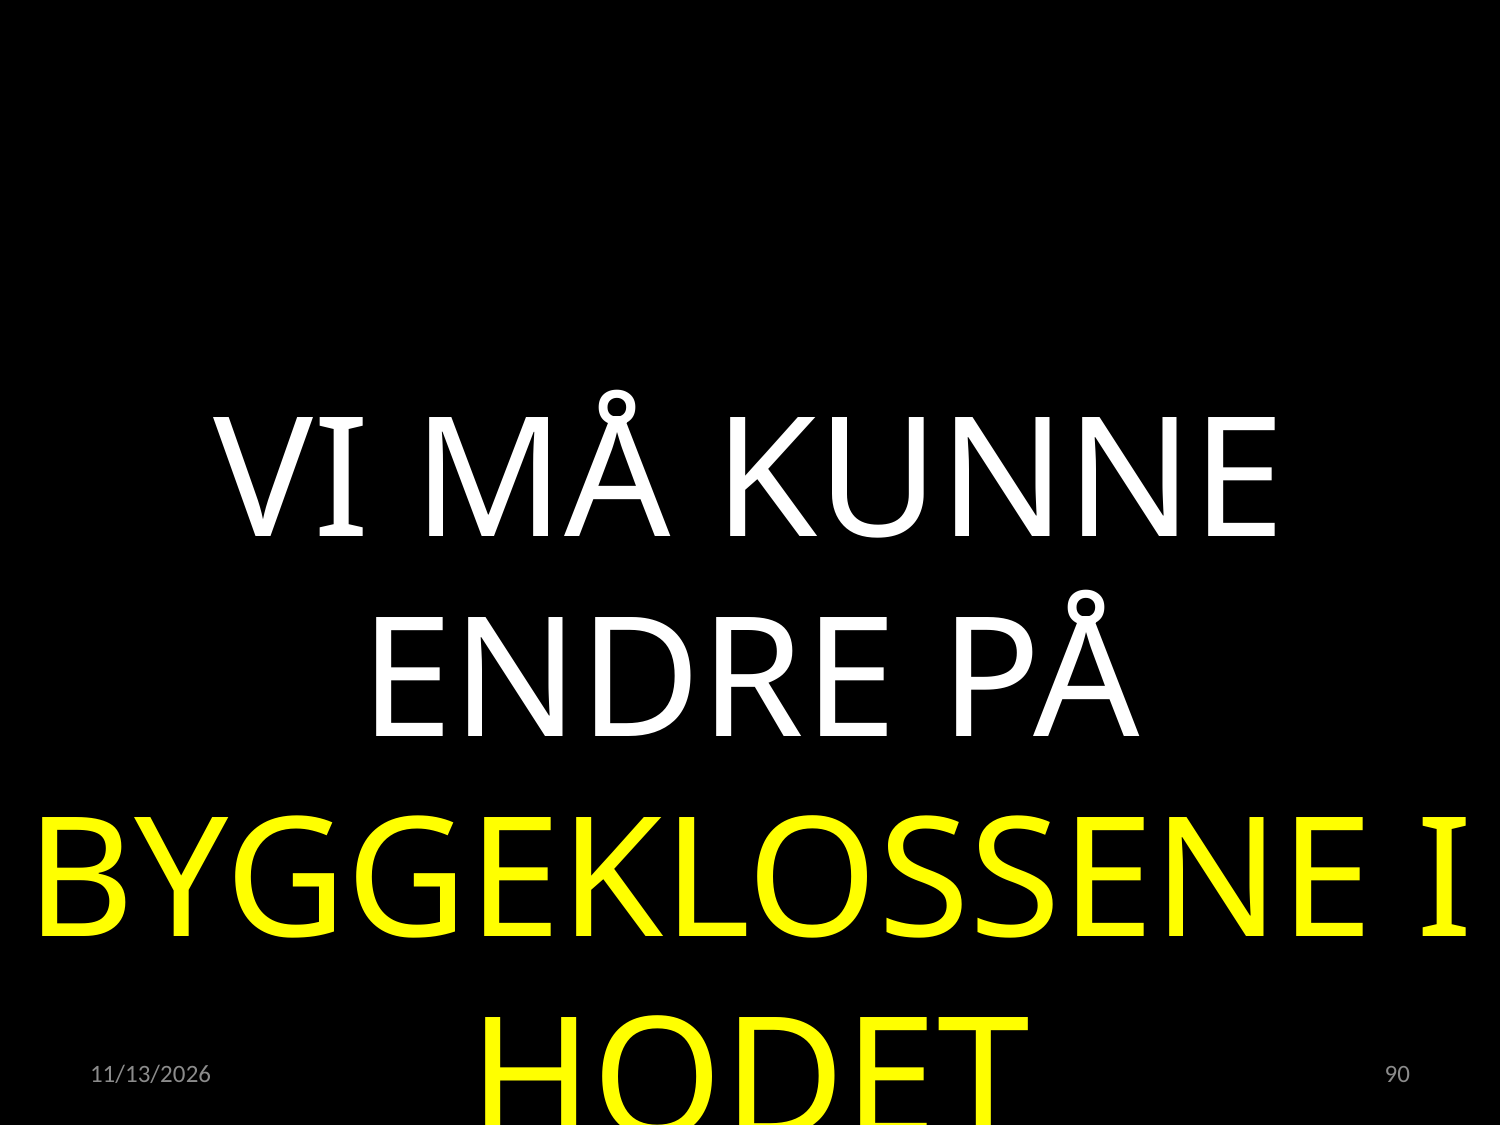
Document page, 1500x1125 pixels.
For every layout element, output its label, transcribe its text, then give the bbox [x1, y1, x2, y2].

text_box VI MÅ KUNNE ENDRE PÅ BYGGEKLOSSENE I HODET [0, 361, 1500, 464]
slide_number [75, 1042, 425, 1103]
slide_number 90 [1074, 1042, 1425, 1103]
